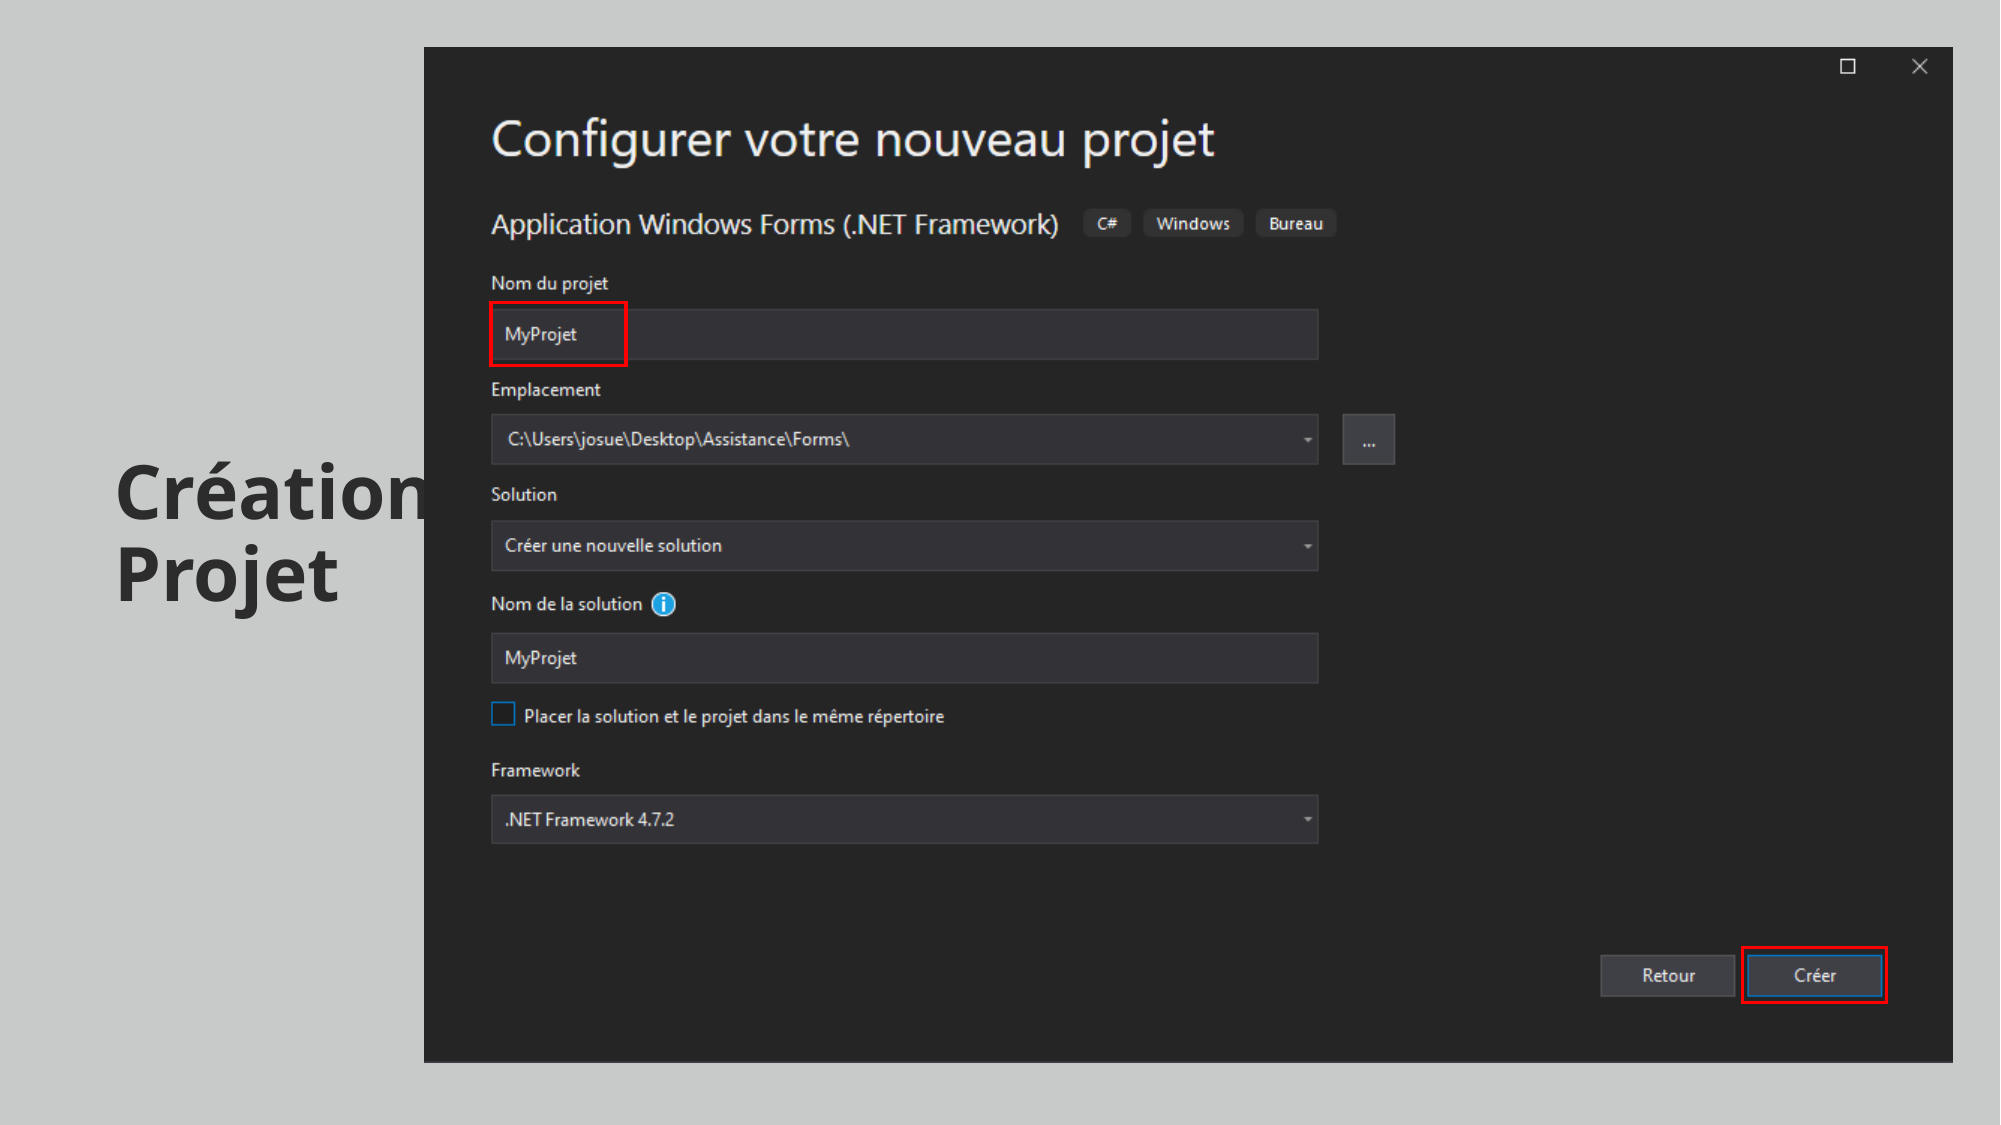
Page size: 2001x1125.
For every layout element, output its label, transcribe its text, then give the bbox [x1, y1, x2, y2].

picture [424, 47, 1953, 1063]
title Création Projet [99, 104, 424, 968]
text_box [0, 0, 2000, 1125]
